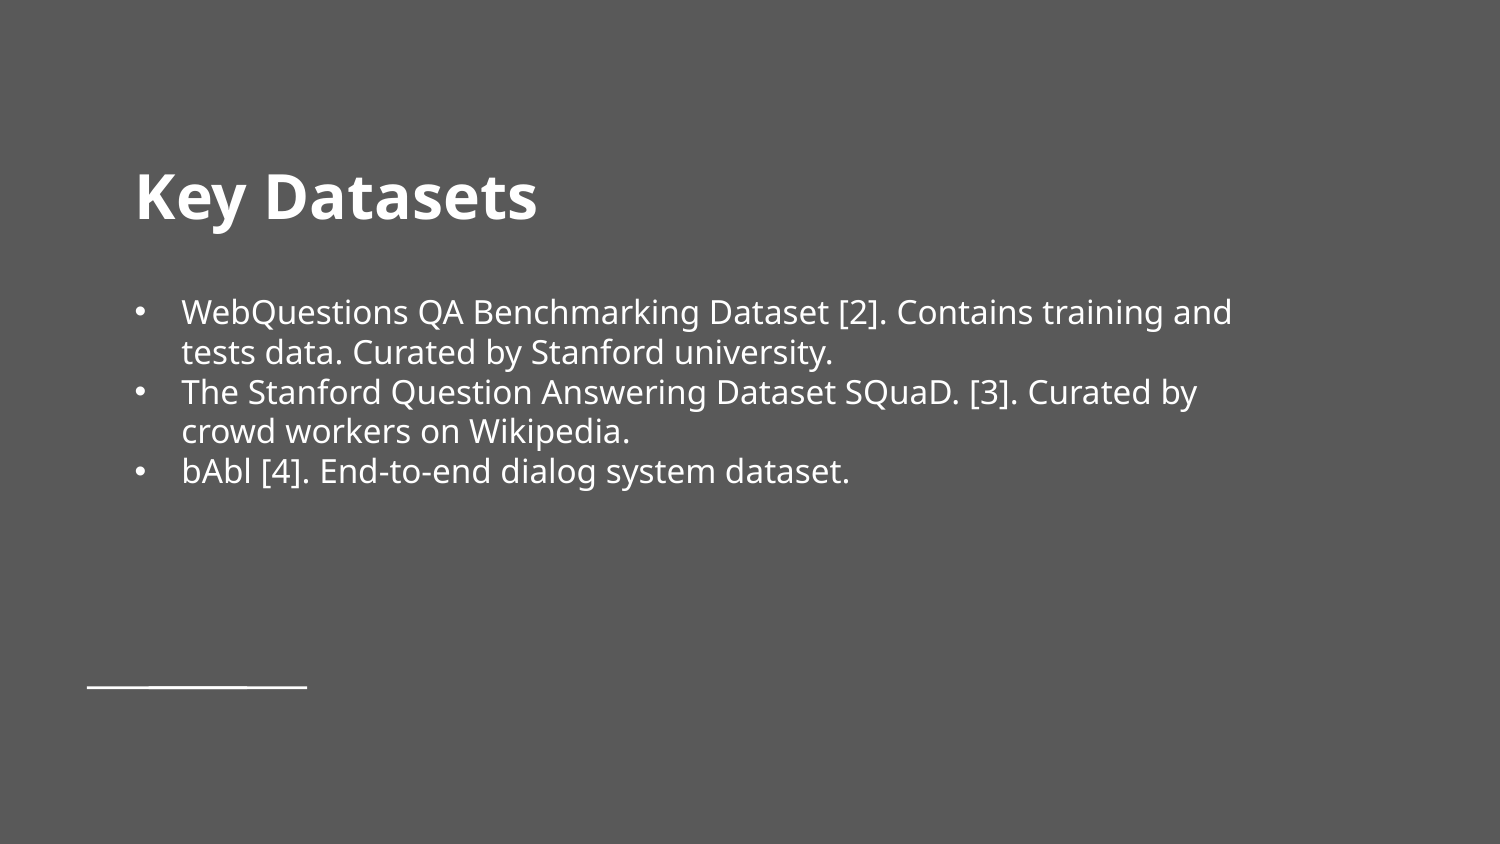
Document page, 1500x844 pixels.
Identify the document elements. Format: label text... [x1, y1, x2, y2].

title Key Datasets [119, 141, 1272, 253]
text_box WebQuestions QA Benchmarking Dataset [2]. Contains training and tests data. Curated by Stanford university. The Stanford Question Answering Dataset SQuaD. [3]. Curated by crowd workers on Wikipedia. bAbl [4]. End-to-end dialog system dataset. [119, 275, 1272, 702]
